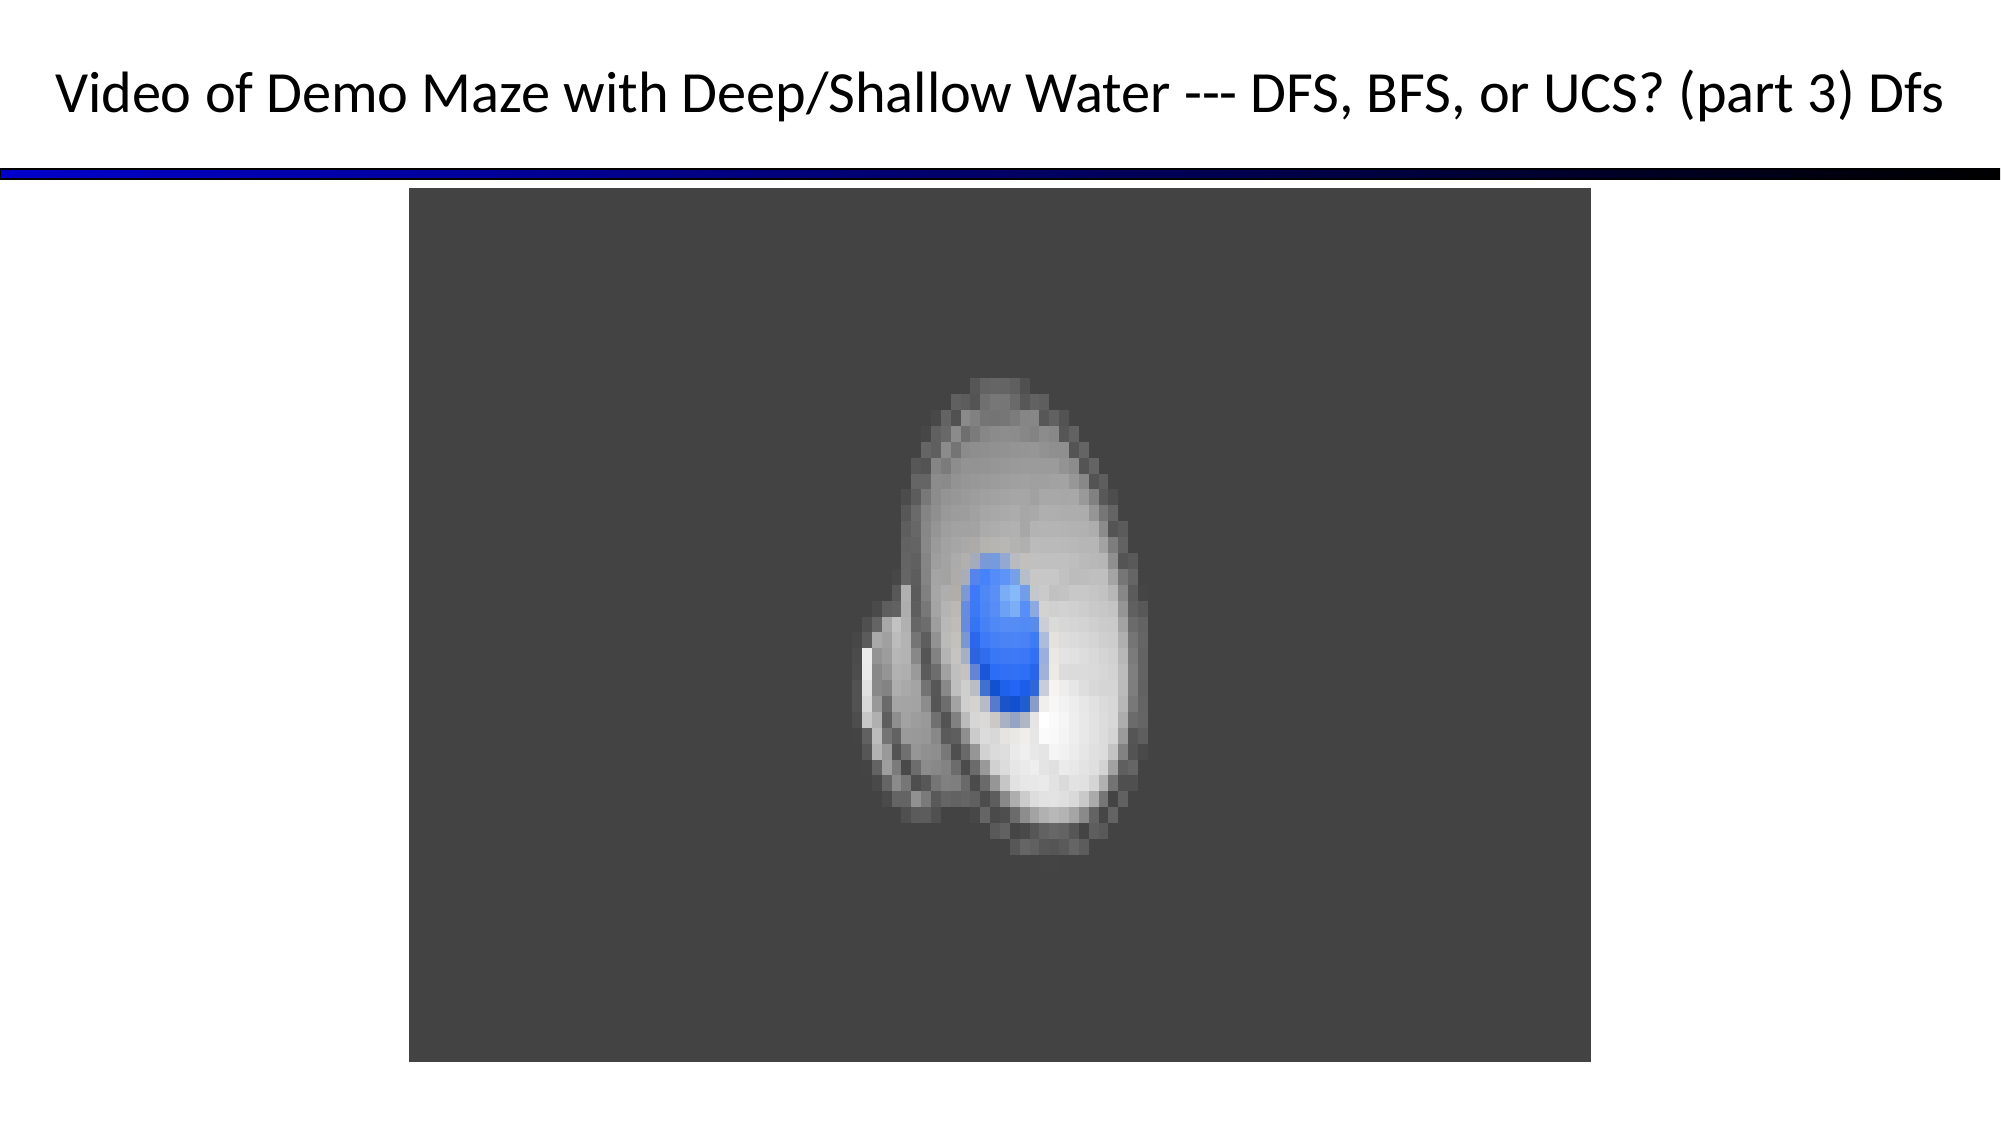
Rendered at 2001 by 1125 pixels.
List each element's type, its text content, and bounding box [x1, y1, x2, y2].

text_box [407, 187, 1593, 1063]
title Video of Demo Maze with Deep/Shallow Water --- DFS, BFS, or UCS? (part 3) Dfs [0, 0, 2000, 184]
